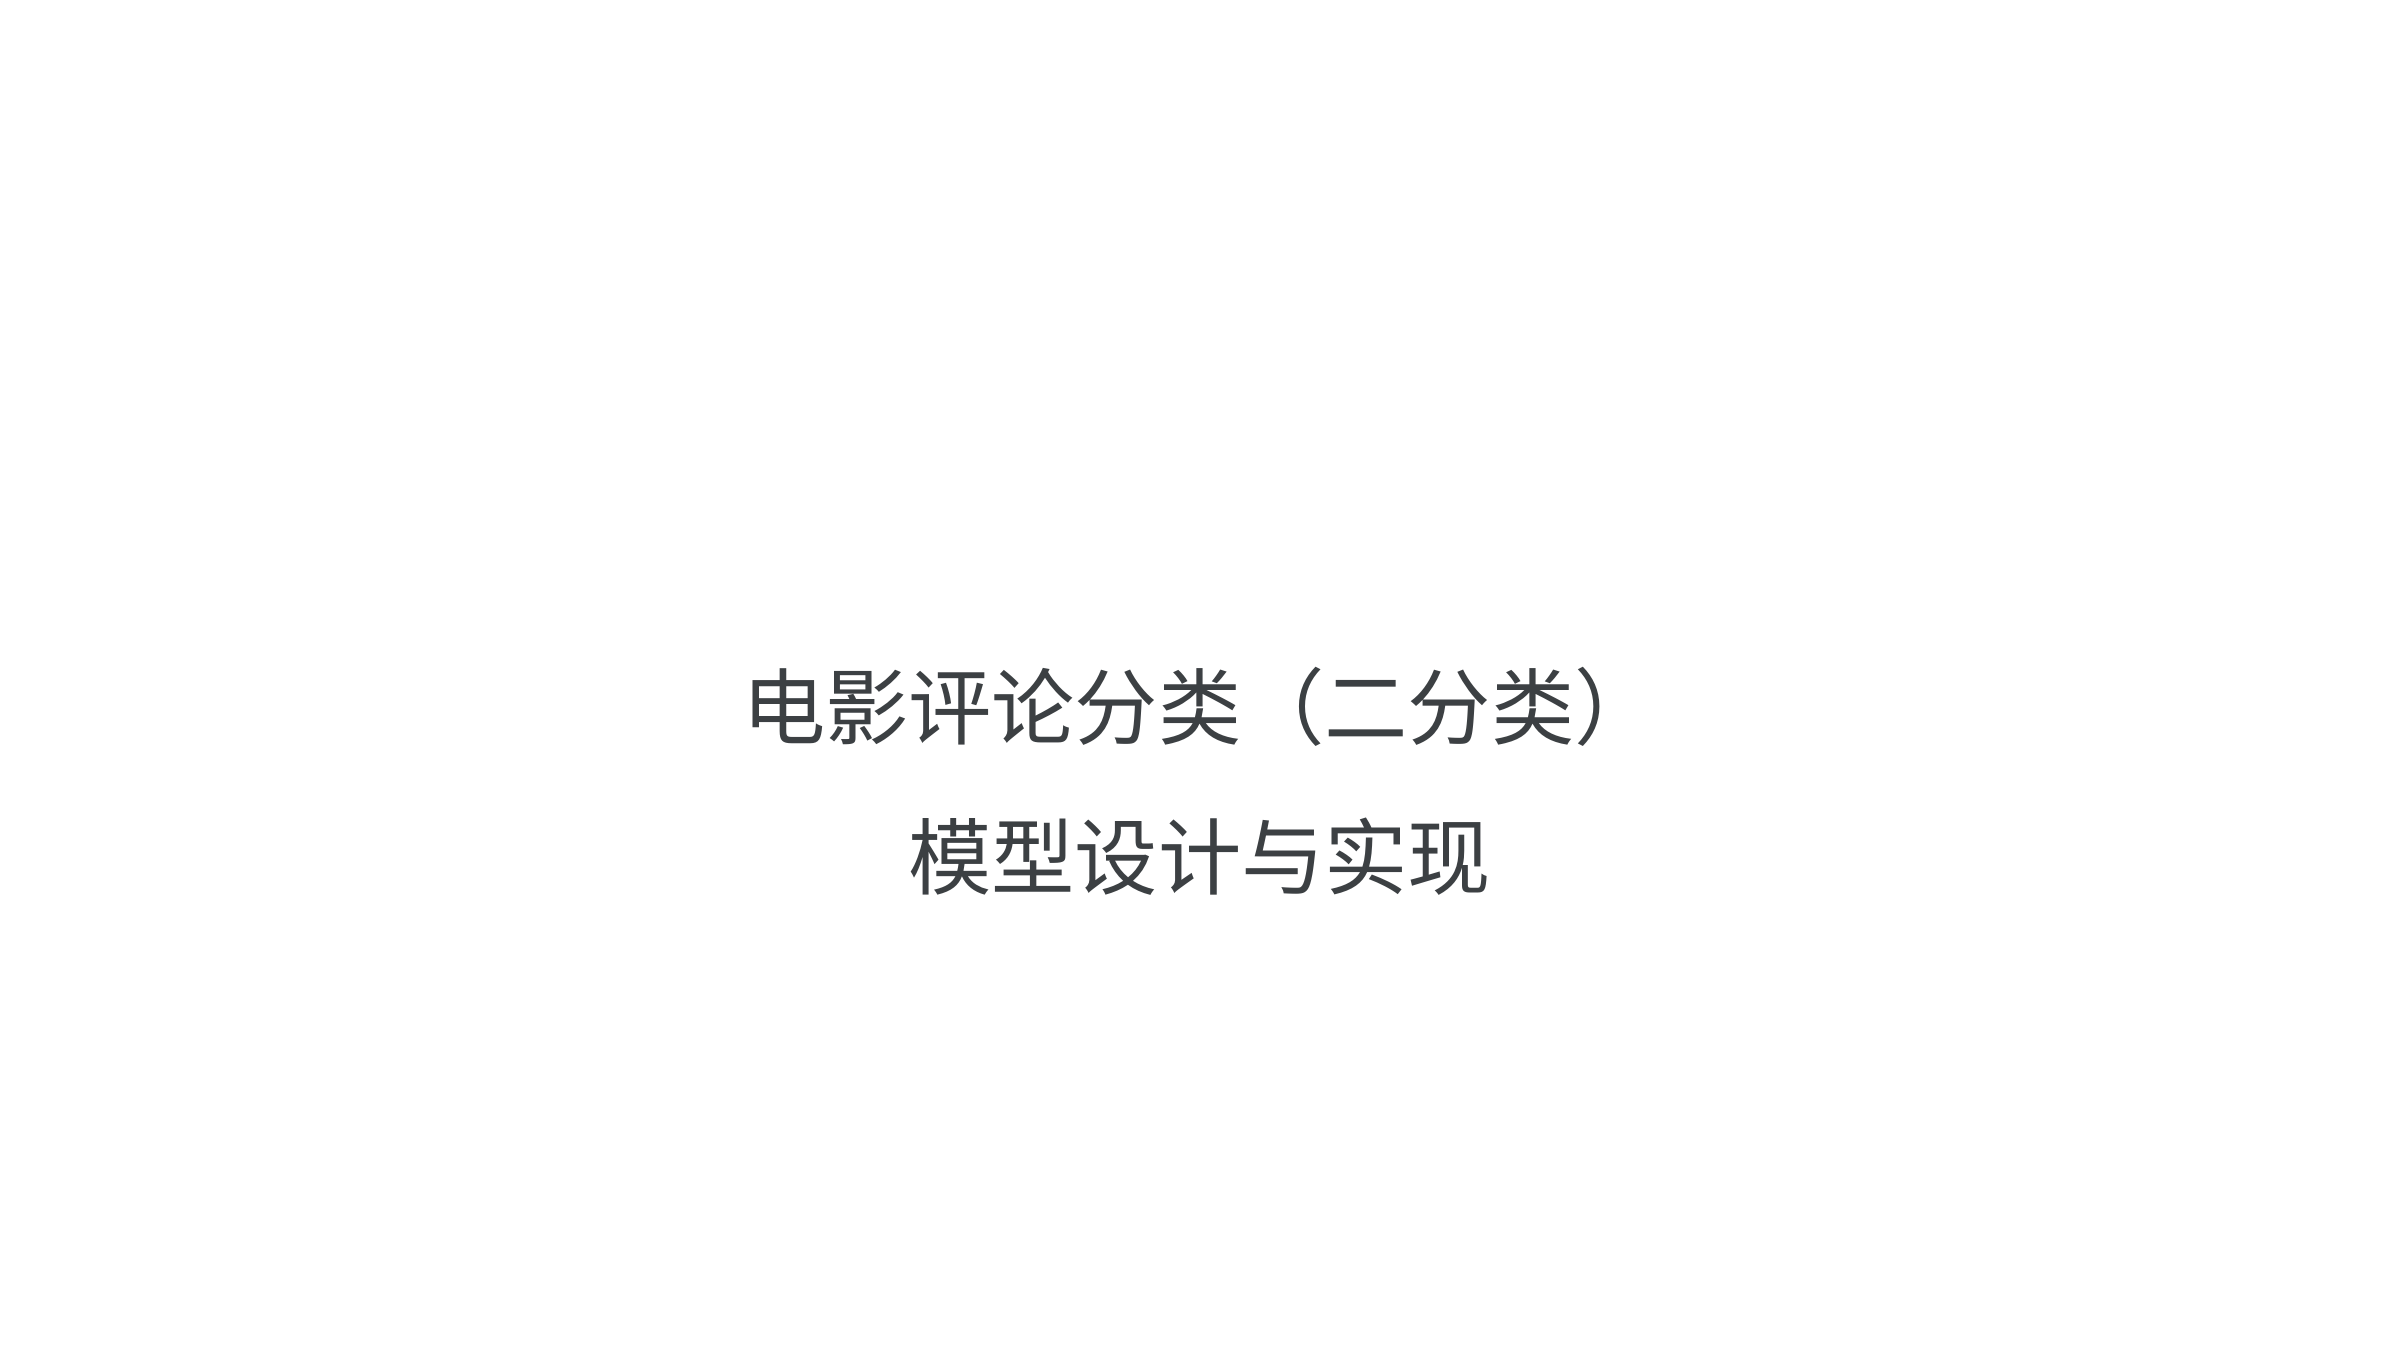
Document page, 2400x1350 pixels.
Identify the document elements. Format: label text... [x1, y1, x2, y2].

text_box 电影评论分类（二分类） 模型设计与实现 [366, 590, 2033, 902]
